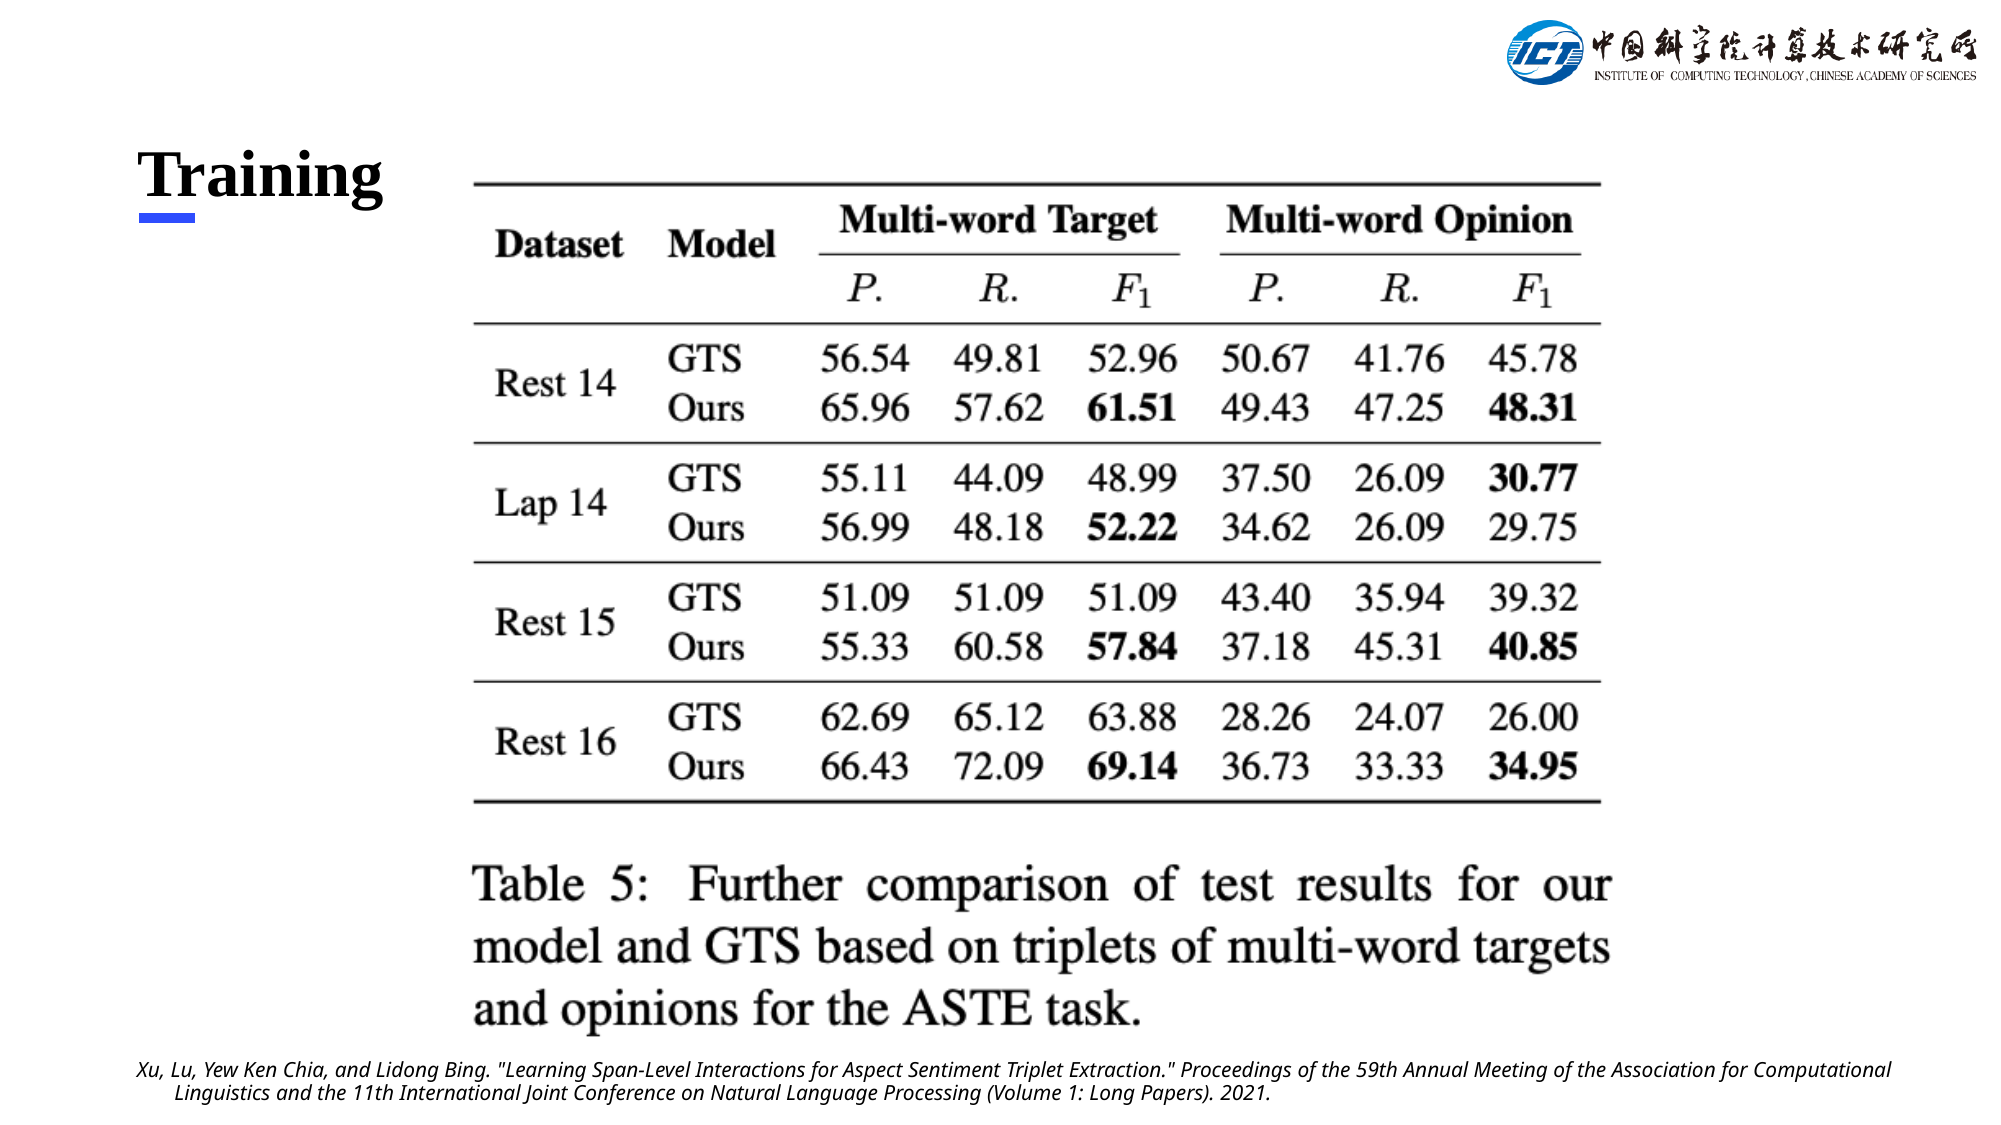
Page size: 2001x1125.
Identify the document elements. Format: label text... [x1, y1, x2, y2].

text_box Xu, Lu, Yew Ken Chia, and Lidong Bing. "Learning Span-Level Interactions for Aspect Sentiment Triplet Extraction." Proceedings of the 59th Annual Meeting of the Association for Computational Linguistics and the 11th International Joint Conference on Natural Language Processing (Volume 1: Long Papers). 2021. [122, 1052, 1909, 1115]
list Training [122, 131, 1848, 214]
picture [1507, 20, 1982, 93]
picture [448, 164, 1634, 1053]
picture [1507, 20, 1539, 49]
